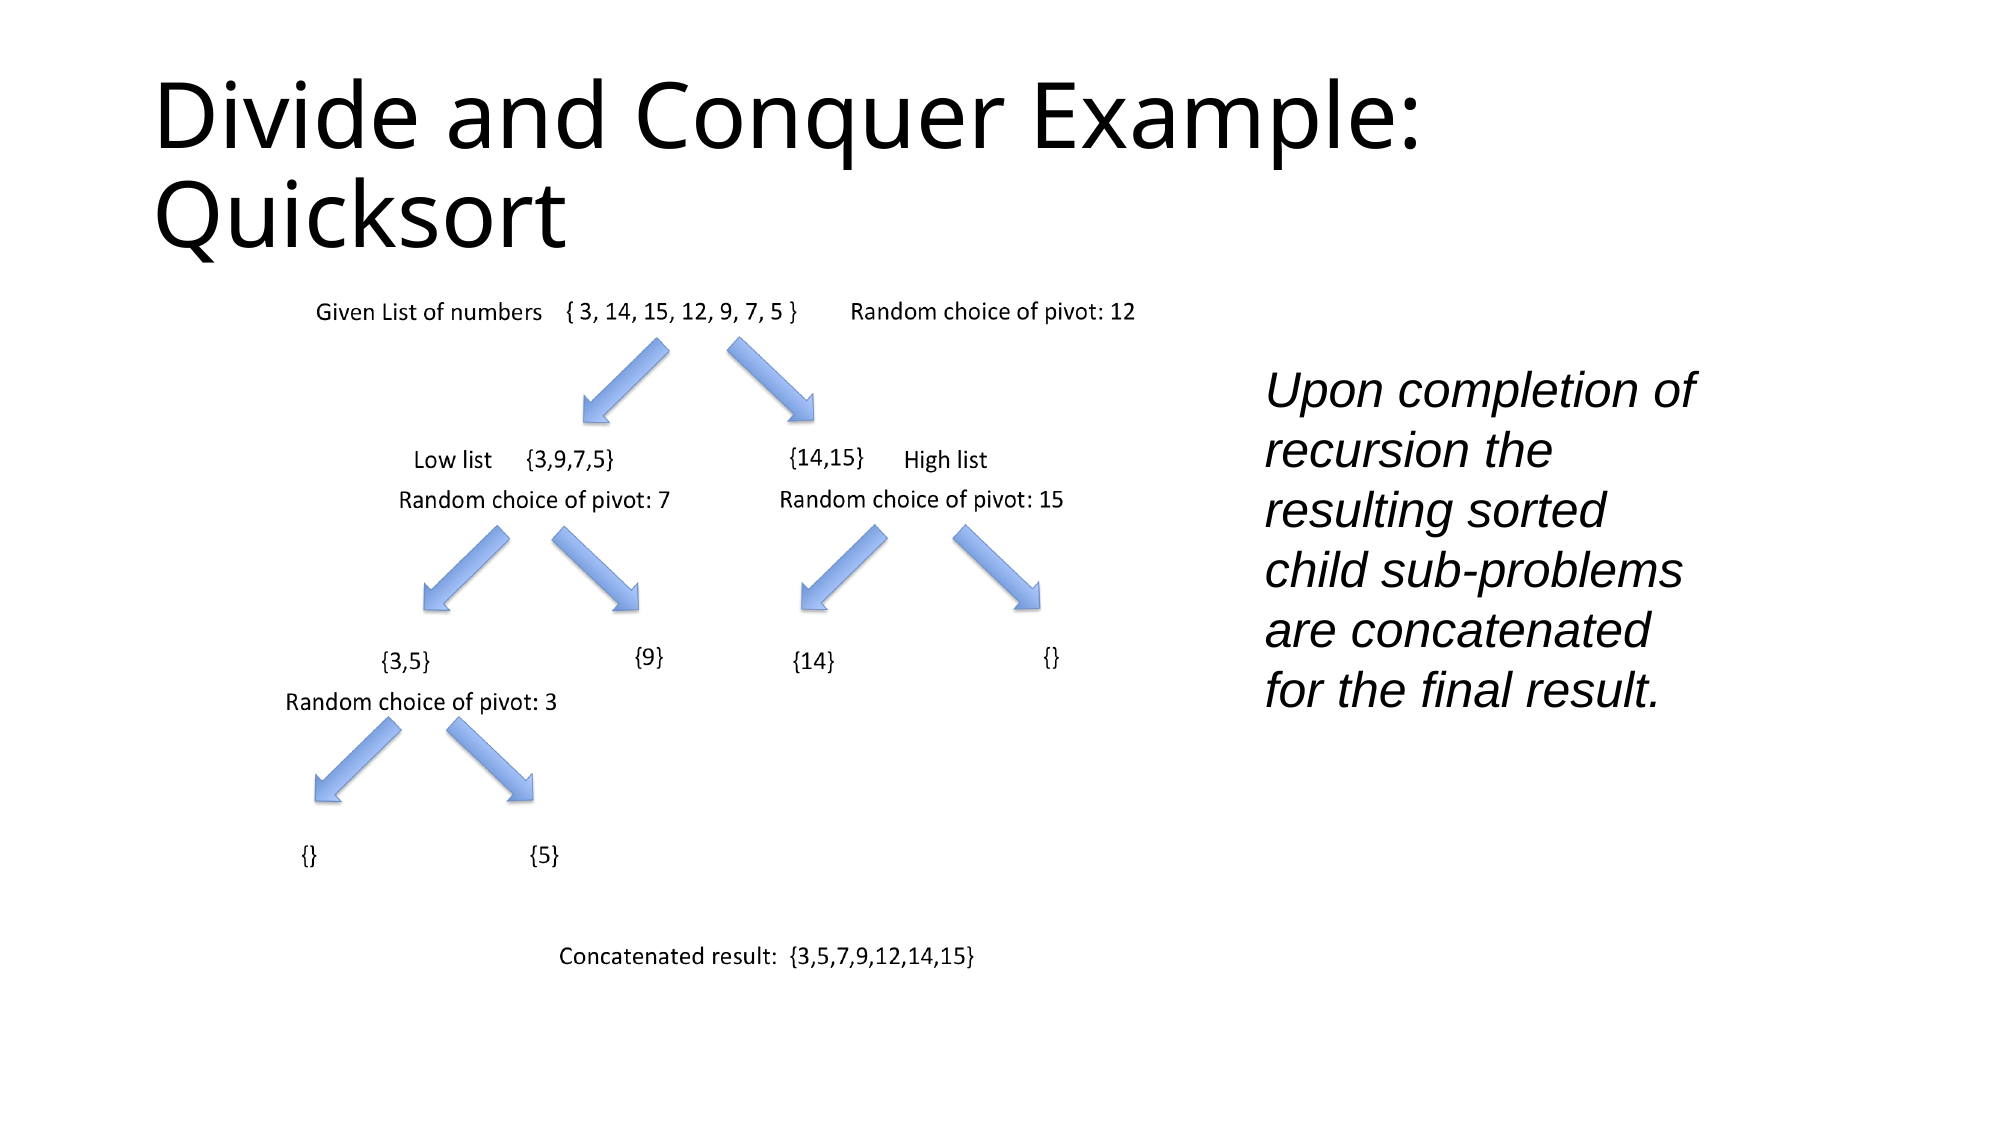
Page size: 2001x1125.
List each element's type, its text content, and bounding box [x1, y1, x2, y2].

text_box Upon completion of recursion the resulting sorted child sub-problems are concatenated for the final result. [1250, 349, 1725, 725]
picture [253, 249, 1238, 988]
title Divide and Conquer Example: Quicksort [137, 59, 1863, 278]
